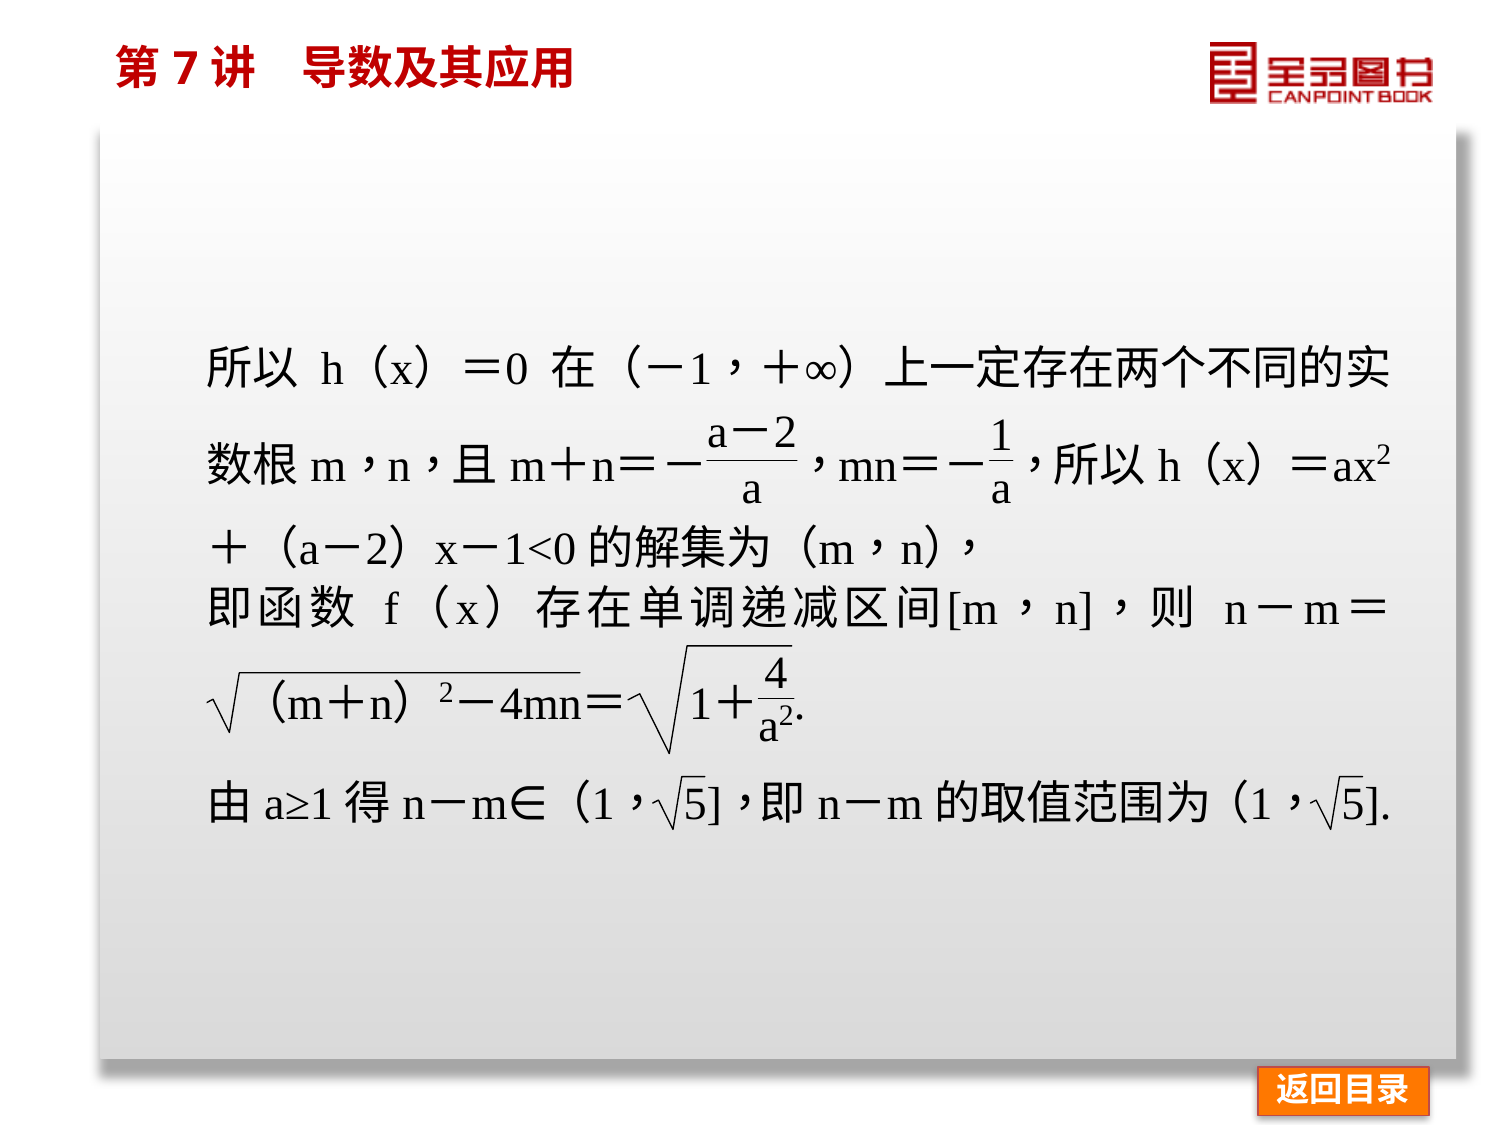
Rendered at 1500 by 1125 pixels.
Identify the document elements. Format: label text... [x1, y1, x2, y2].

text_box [206, 337, 1392, 1125]
text_box 第7讲 导数及其应用 [100, 27, 1199, 106]
text_box [112, 148, 1412, 1035]
text_box 返回目录 [1396, 1066, 1430, 1116]
picture [1210, 42, 1433, 104]
